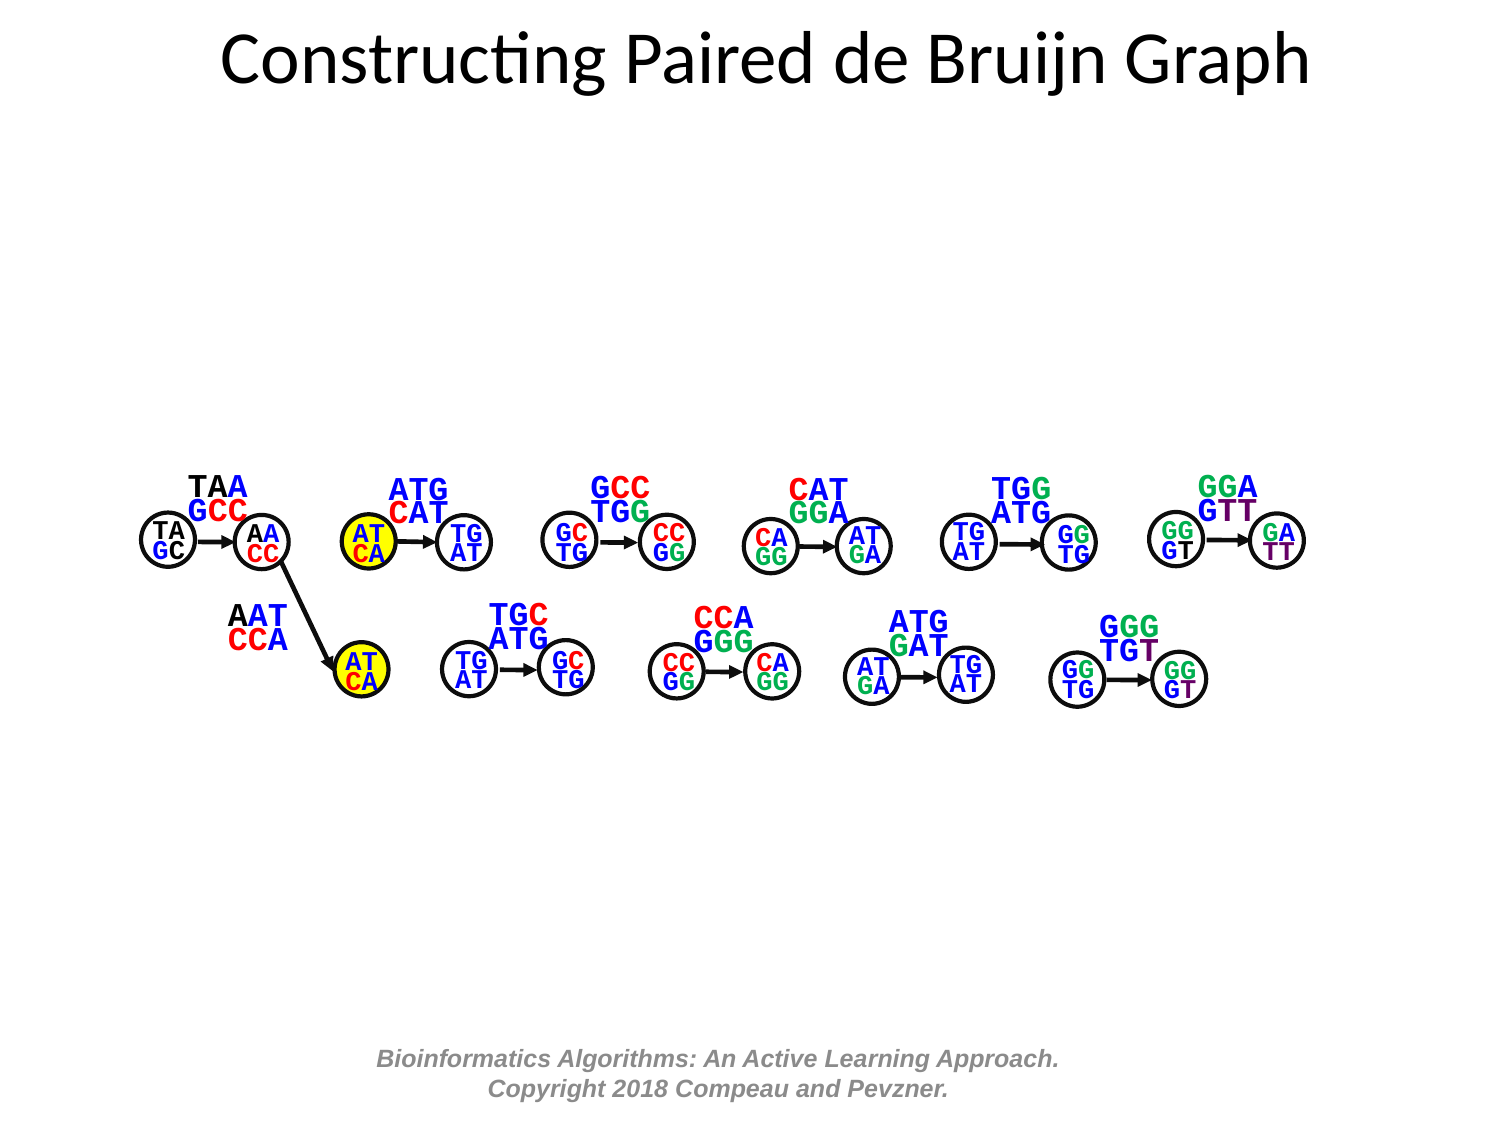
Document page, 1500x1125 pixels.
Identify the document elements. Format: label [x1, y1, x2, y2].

text_box [1045, 611, 1213, 714]
text_box [738, 473, 898, 578]
text_box [841, 605, 998, 707]
text_box [540, 471, 703, 574]
text_box [646, 601, 806, 704]
text_box [137, 470, 499, 703]
text_box [937, 472, 1107, 576]
footer [337, 1042, 1100, 1103]
text_box [439, 598, 601, 702]
text_box [10, 1, 1500, 107]
text_box [1145, 471, 1312, 576]
